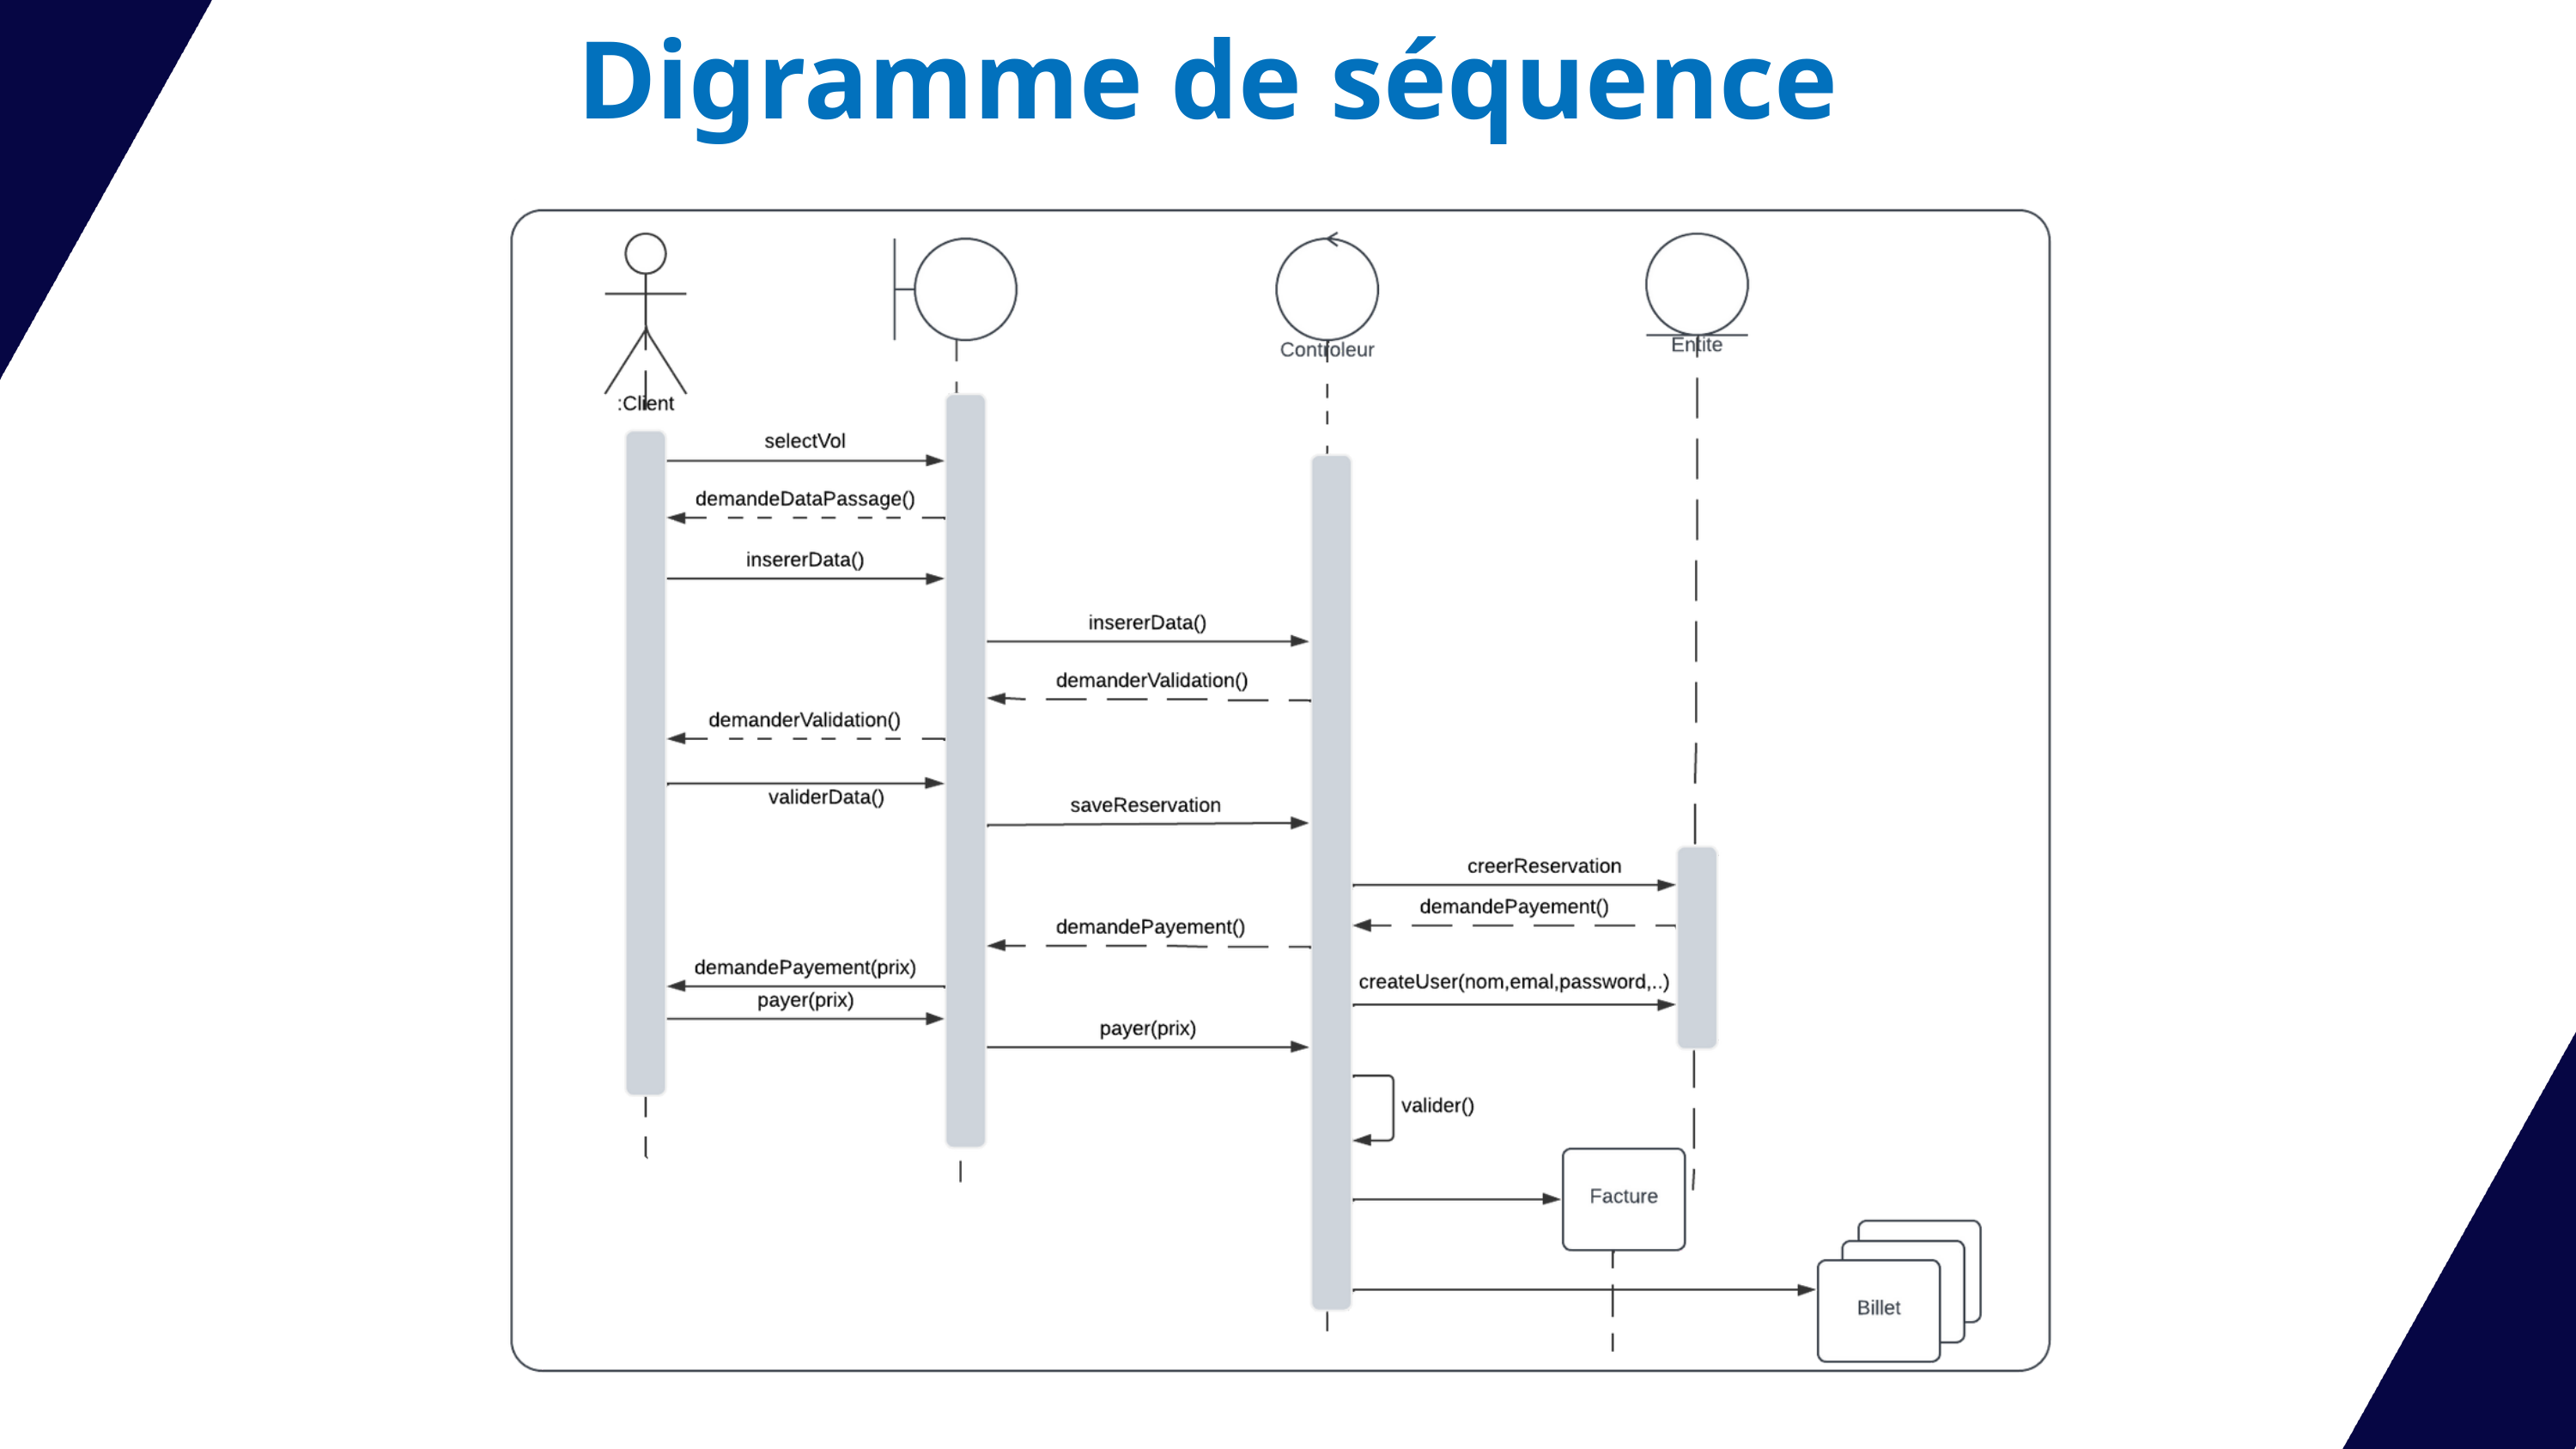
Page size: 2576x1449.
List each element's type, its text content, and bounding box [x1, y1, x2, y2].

text_box Digramme de séquence [428, 22, 2016, 142]
text_box [473, 199, 2082, 1375]
text_box [2185, 617, 2576, 1449]
text_box [0, 0, 428, 724]
